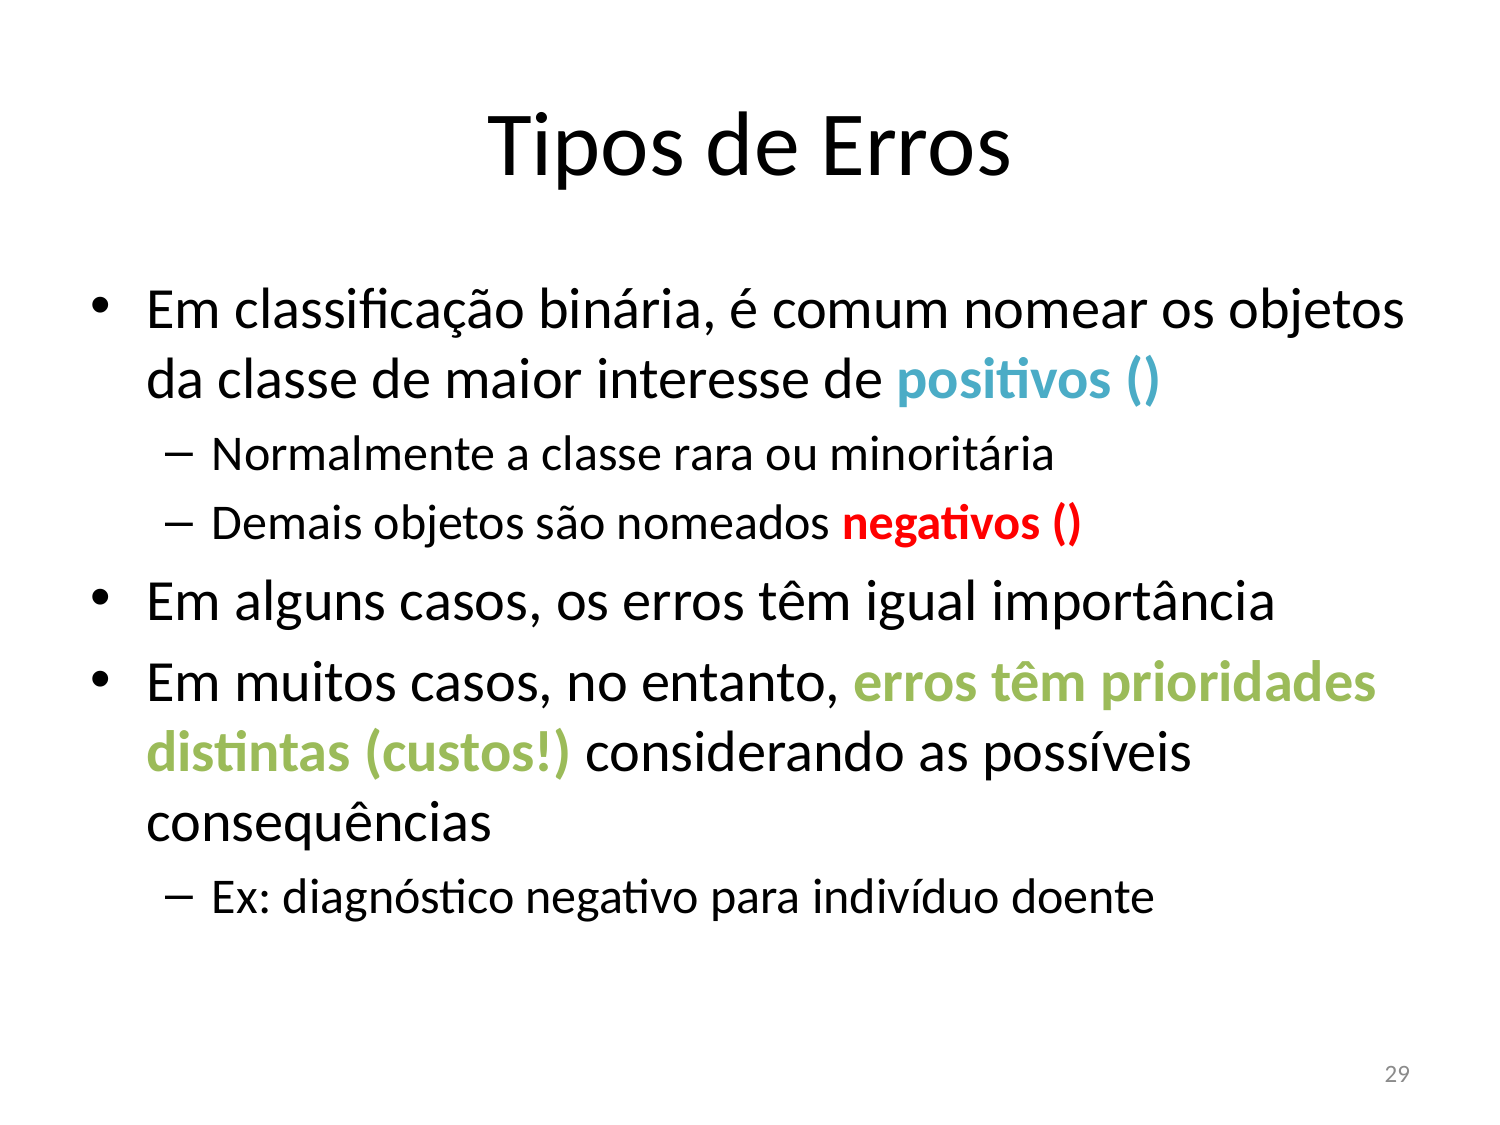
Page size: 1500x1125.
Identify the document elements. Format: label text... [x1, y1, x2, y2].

title Tipos de Erros [75, 45, 1425, 233]
slide_number 29 [1074, 1042, 1425, 1103]
